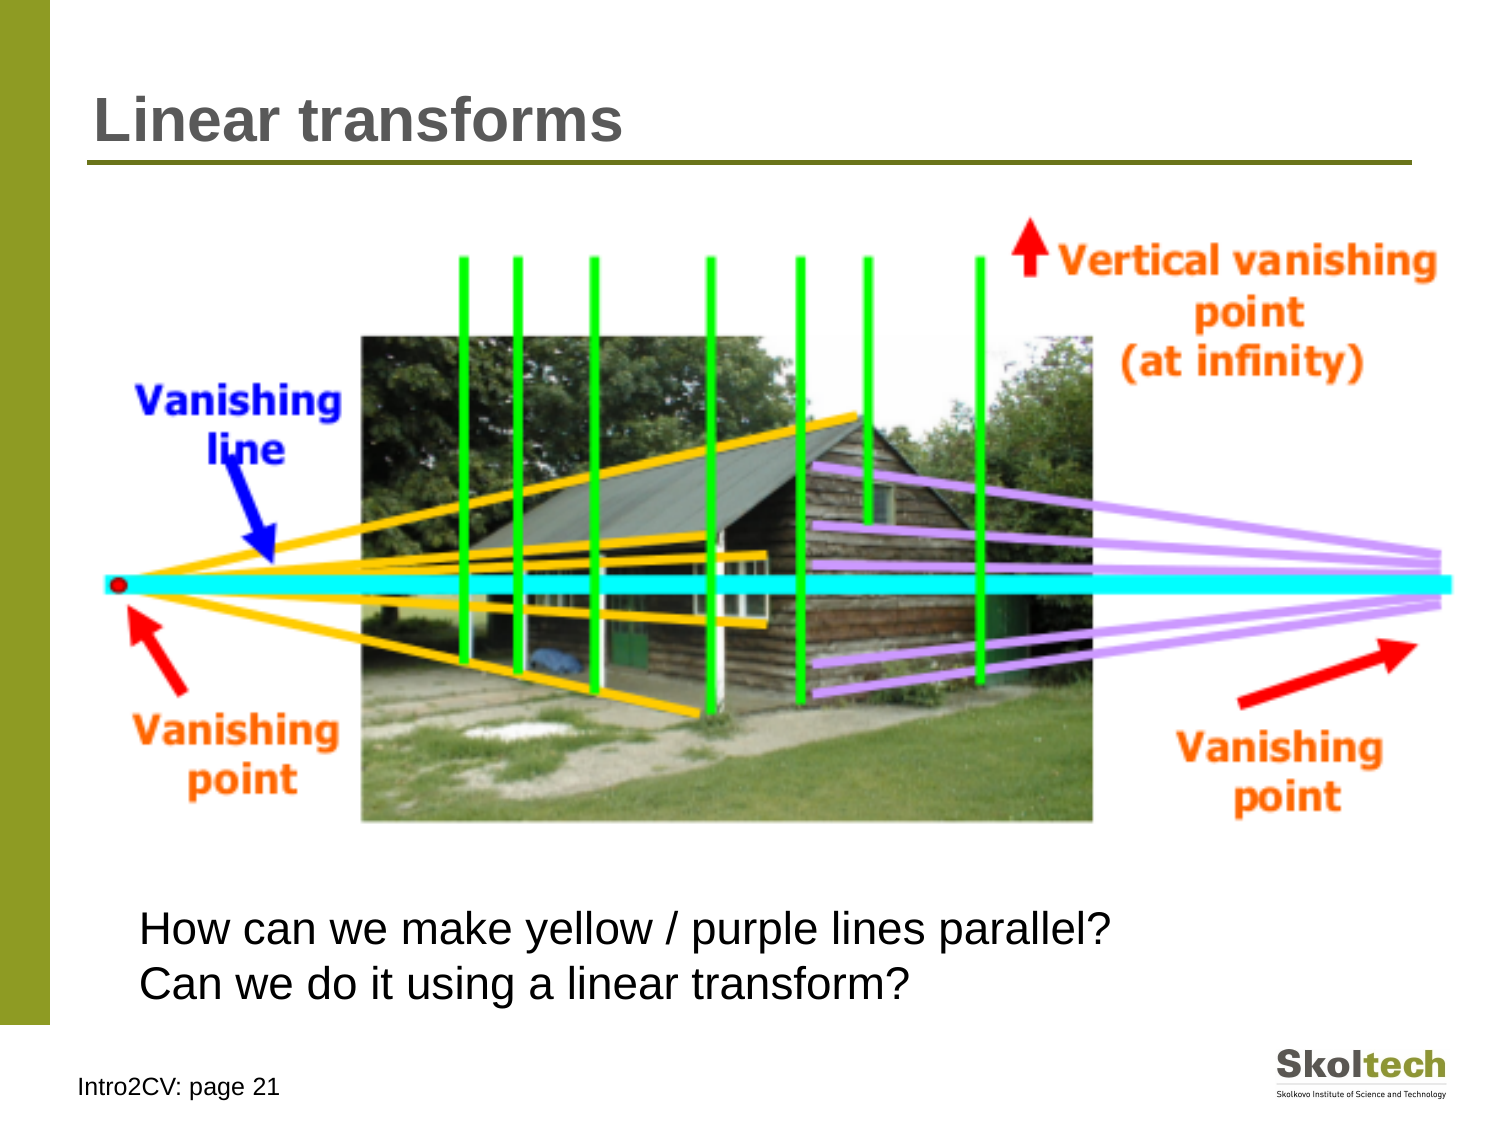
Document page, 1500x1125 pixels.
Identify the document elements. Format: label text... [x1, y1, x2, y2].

picture [1275, 1049, 1450, 1100]
title Linear transforms [78, 46, 1424, 163]
slide_number Intro2CV: page ‹#› [62, 1062, 405, 1125]
picture [62, 187, 1484, 910]
text_box How can we make yellow / purple lines parallel? Can we do it using a linear transform? [123, 918, 1179, 1024]
